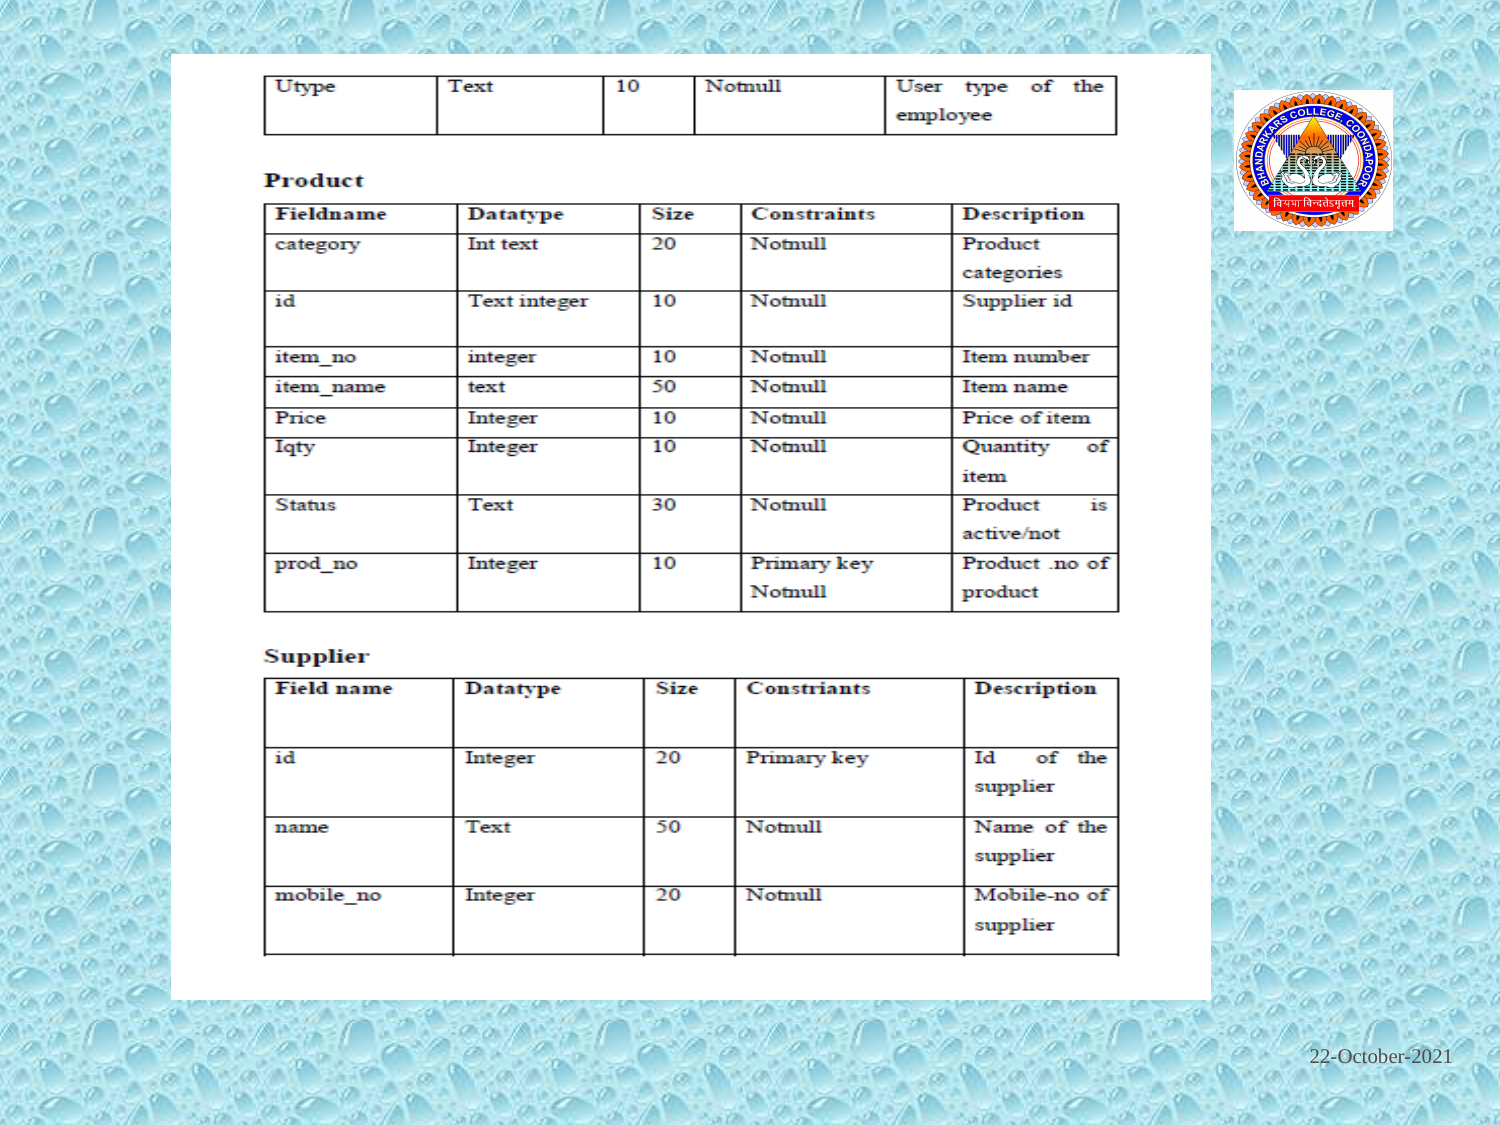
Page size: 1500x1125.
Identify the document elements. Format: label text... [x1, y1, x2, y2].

footer Bhandakars’ Arts & Science College [31, 1025, 653, 1086]
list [170, 54, 1211, 1001]
slide_number 22-October-2021 [847, 1025, 1469, 1086]
picture [0, 0, 1500, 1125]
slide_number 37 [654, 1025, 846, 1086]
